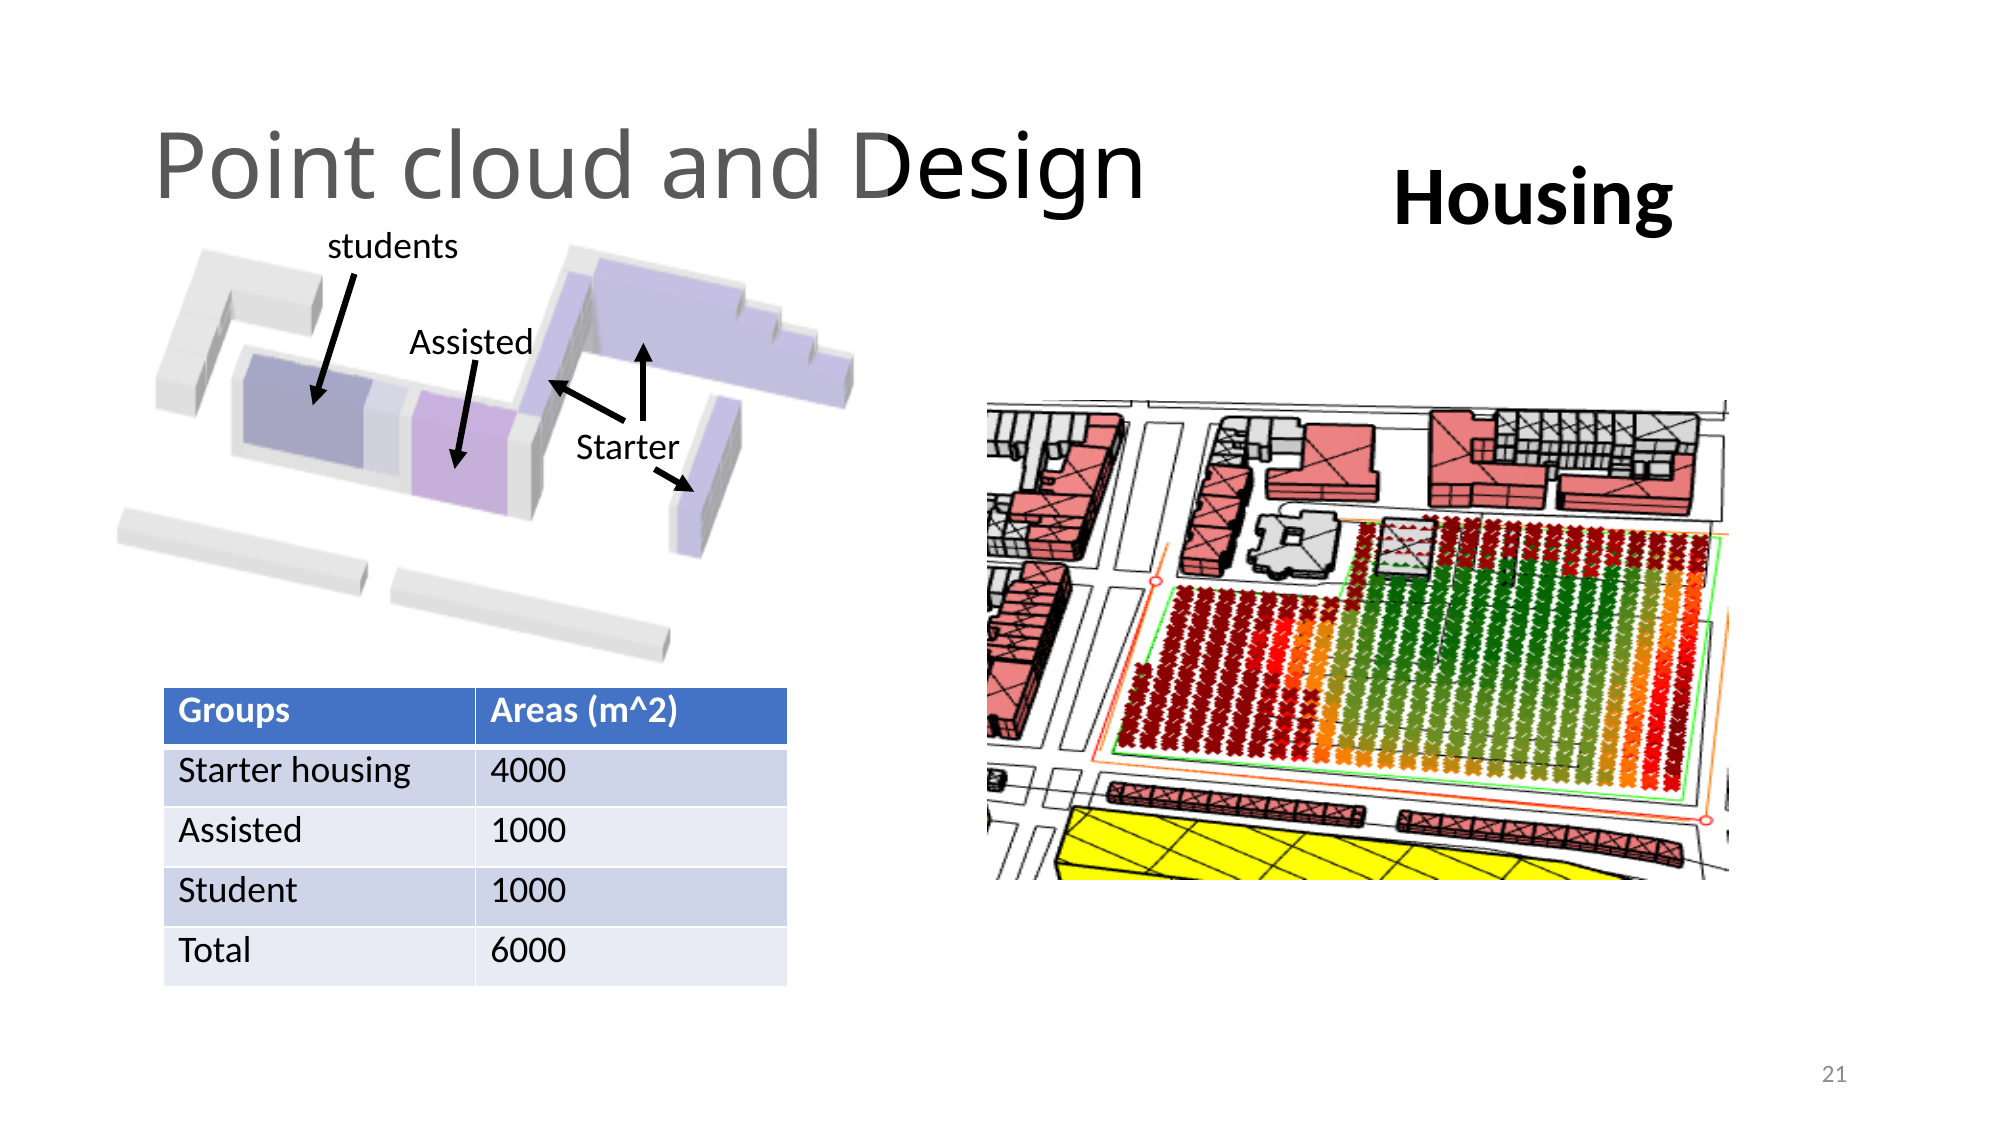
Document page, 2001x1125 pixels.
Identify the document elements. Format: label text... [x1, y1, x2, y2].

slide_number 21 [1412, 1042, 1863, 1103]
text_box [35, 110, 887, 700]
table_cell 1000 [476, 846, 787, 897]
title Point cloud and Design [137, 59, 1863, 278]
picture [987, 400, 1729, 880]
table_header Groups [164, 700, 475, 737]
table_cell 6000 [476, 899, 787, 950]
table_cell 1000 [476, 793, 787, 844]
table_cell Starter housing [164, 742, 475, 792]
table_cell Assisted [164, 793, 475, 844]
table_cell Total [164, 899, 475, 950]
table_header Areas (m^2) [476, 700, 787, 737]
table_cell Student [164, 846, 475, 897]
table_cell 4000 [476, 742, 787, 792]
text_box Housing [1379, 133, 1689, 249]
